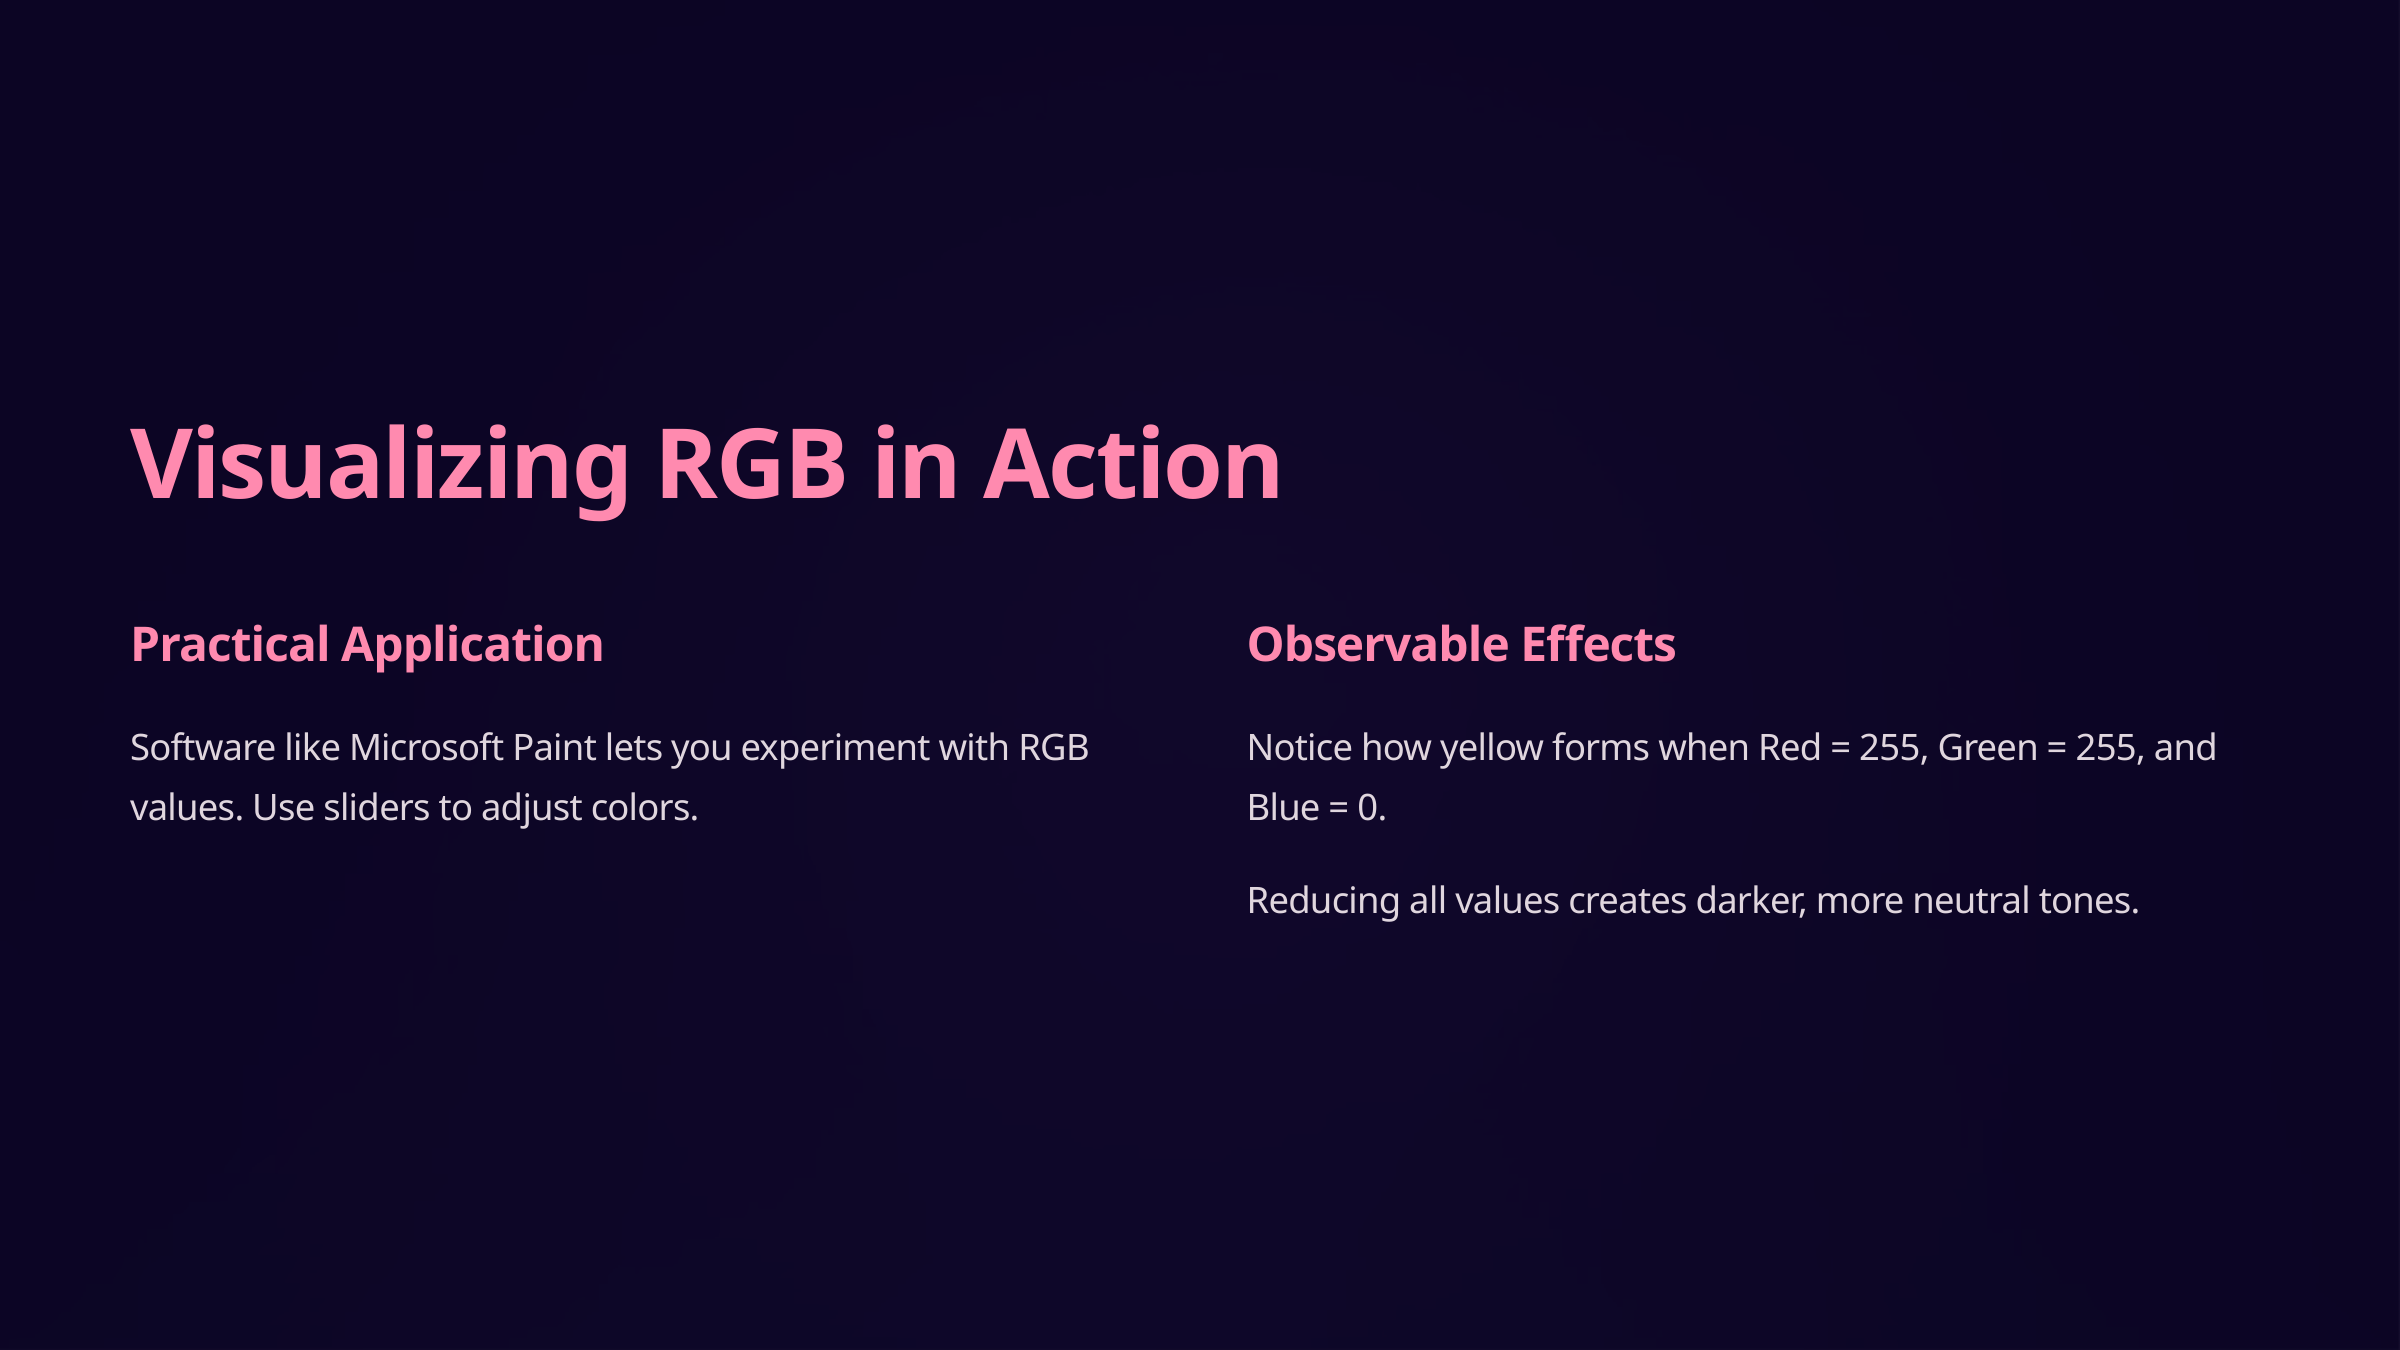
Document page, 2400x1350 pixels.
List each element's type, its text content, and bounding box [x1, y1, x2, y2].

text_box Practical Application [130, 610, 619, 672]
text_box Reducing all values creates darker, more neutral tones. [1246, 861, 2271, 921]
text_box Notice how yellow forms when Red = 255, Green = 255, and Blue = 0. [1246, 708, 2271, 828]
text_box Observable Effects [1246, 610, 1735, 672]
text_box Visualizing RGB in Action [130, 395, 1236, 518]
text_box Software like Microsoft Paint lets you experiment with RGB values. Use sliders to adjust colors. [130, 708, 1155, 828]
